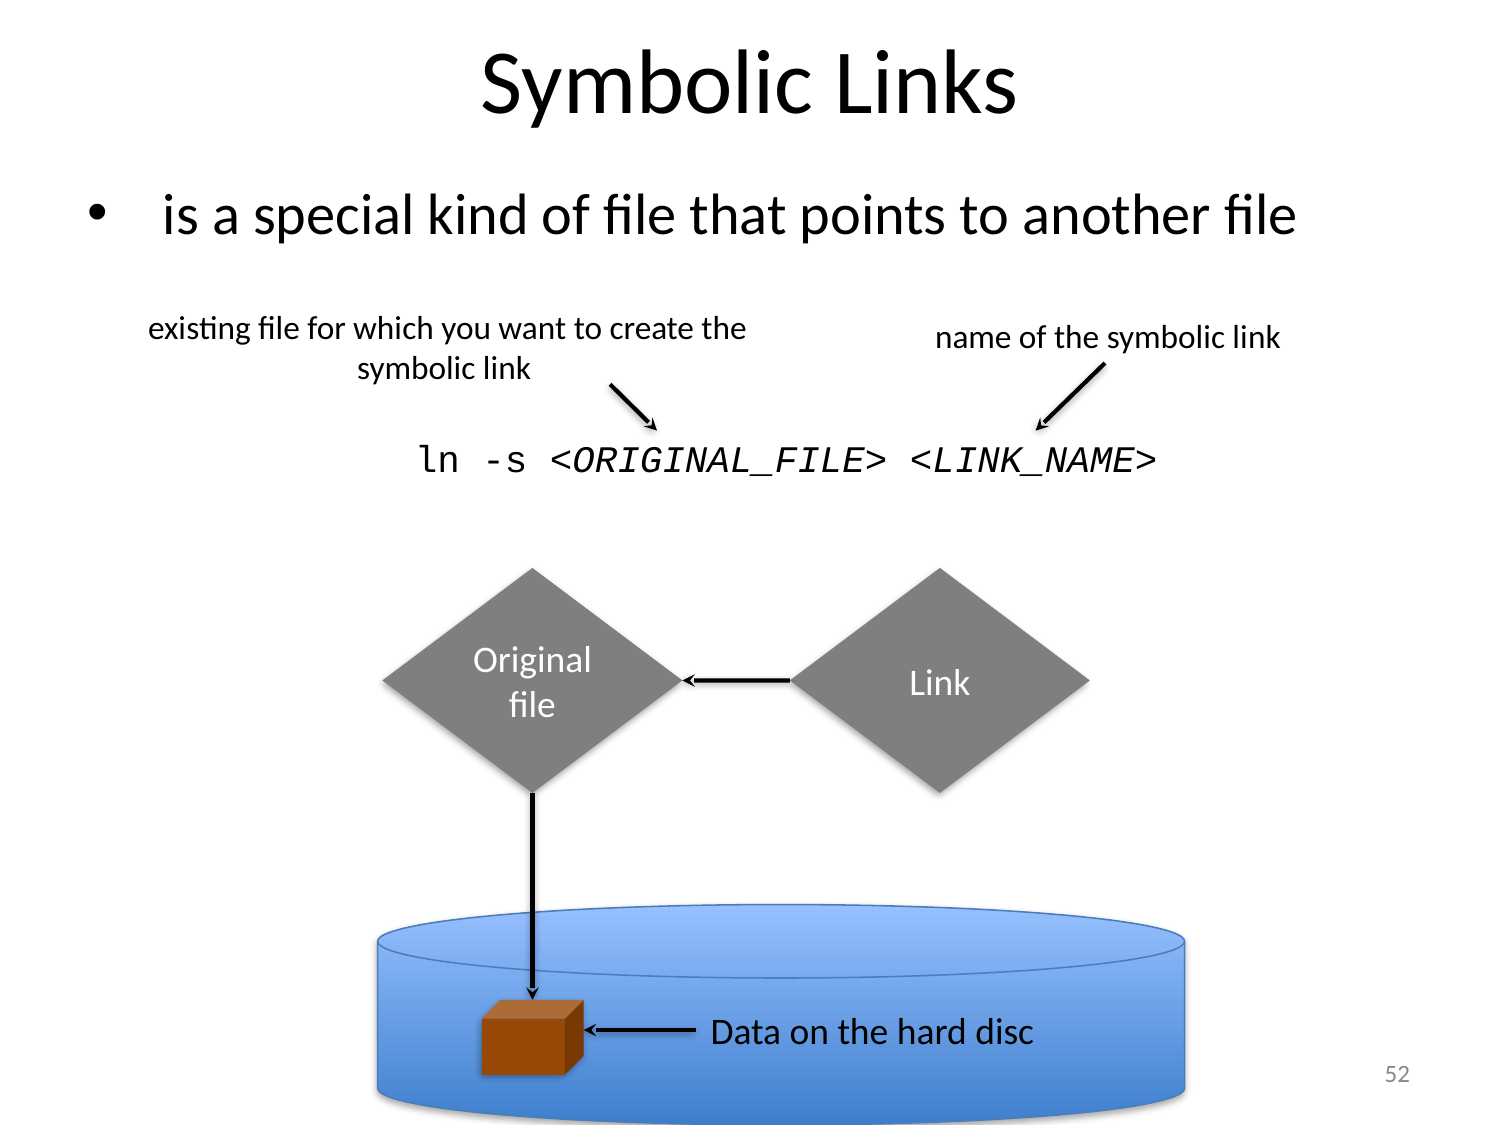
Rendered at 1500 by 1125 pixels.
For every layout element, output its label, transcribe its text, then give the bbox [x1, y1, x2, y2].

text_box [481, 999, 584, 1075]
text_box name of the symbolic link [917, 307, 1299, 364]
text_box [377, 904, 1185, 1125]
text_box Link [793, 567, 1090, 793]
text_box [1035, 362, 1106, 431]
text_box existing file for which you want to create the symbolic link [72, 298, 823, 395]
text_box ln -s <ORIGINAL_FILE> <LINK_NAME> [394, 427, 1178, 489]
text_box Original file [382, 567, 680, 792]
title Symbolic Links [75, 0, 1425, 172]
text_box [609, 384, 658, 431]
text_box is a special kind of file that points to another file [72, 168, 1411, 255]
text_box Data on the hard disc [695, 999, 1055, 1061]
slide_number 52 [1074, 1042, 1425, 1103]
